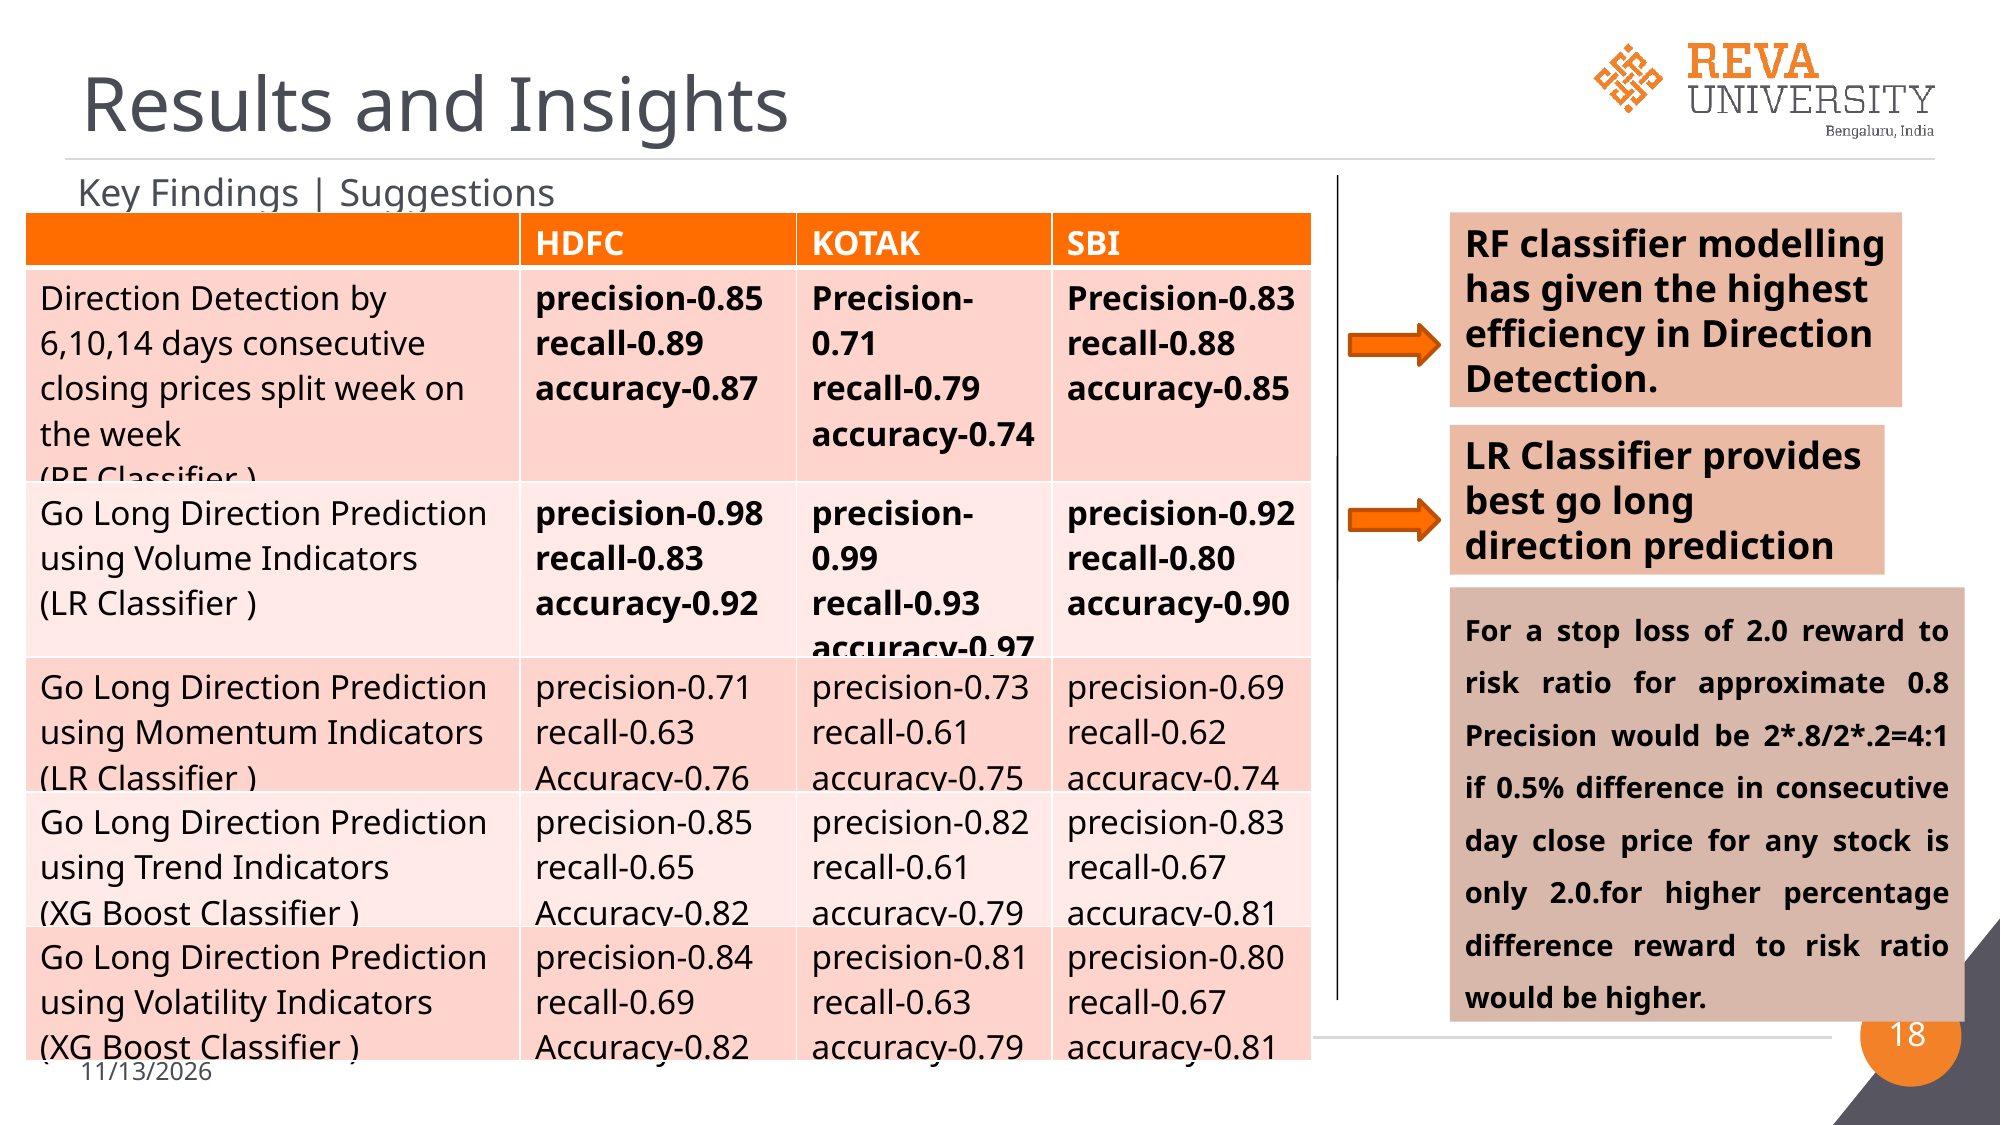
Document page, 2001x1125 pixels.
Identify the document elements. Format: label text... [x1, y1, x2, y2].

table_cell precision-0.69 recall-0.62 accuracy-0.74 [1053, 658, 1311, 791]
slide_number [65, 1062, 803, 1085]
table_header SBI [1053, 213, 1311, 265]
slide_number 18 [1858, 1022, 1957, 1087]
text_box For a stop loss of 2.0 reward to risk ratio for approximate 0.8 Precision would be 2*.8/2*.2=4:1 if 0.5% difference in consecutive day close price for any stock is only 2.0.for higher percentage difference reward to risk ratio would be higher. [1449, 587, 1965, 1022]
table_header [26, 213, 519, 265]
table_cell Go Long Direction Prediction using Volatility Indicators (XG Boost Classifier ) [26, 927, 519, 1060]
text_box RF classifier modelling has given the highest efficiency in Direction Detection. [1449, 212, 1903, 408]
table_cell precision-0.80 recall-0.67 accuracy-0.81 [1053, 927, 1311, 1060]
table_cell Precision-0.83 recall-0.88 accuracy-0.85 [1053, 270, 1311, 481]
table_cell precision-0.84 recall-0.69 Accuracy-0.82 [521, 927, 796, 1060]
table_cell Go Long Direction Prediction using Volume Indicators (LR Classifier ) [26, 483, 519, 656]
table_header KOTAK [797, 213, 1051, 265]
table_cell precision-0.99 recall-0.93 accuracy-0.97 [797, 483, 1051, 656]
title Results and Insights [66, 45, 1304, 159]
table_cell Precision-0.71 recall-0.79 accuracy-0.74 [797, 270, 1051, 481]
text_box Key Findings | Suggestions [62, 162, 1171, 212]
text_box LR Classifier provides best go long direction prediction [1449, 424, 1885, 575]
table_cell precision-0.85 recall-0.65 Accuracy-0.82 [521, 793, 796, 926]
table_cell precision-0.92 recall-0.80 accuracy-0.90 [1053, 597, 1311, 656]
text_box [1347, 498, 1442, 542]
text_box [1347, 323, 1442, 367]
picture [1593, 43, 1935, 141]
table_cell Direction Detection by 6,10,14 days consecutive closing prices split week on the week (RF Classifier ) [26, 270, 519, 481]
table_cell precision-0.92 recall-0.80 accuracy-0.90 [1053, 483, 1311, 585]
table_cell Go Long Direction Prediction using Trend Indicators (XG Boost Classifier ) [26, 793, 519, 926]
table_cell precision-0.81 recall-0.63 accuracy-0.79 [797, 927, 1051, 1060]
table_cell precision-0.98 recall-0.83 accuracy-0.92 [521, 483, 796, 656]
table_cell precision-0.82 recall-0.61 accuracy-0.79 [797, 793, 1051, 926]
table_cell precision-0.85 recall-0.89 accuracy-0.87 [521, 270, 796, 481]
table_cell Go Long Direction Prediction using Momentum Indicators (LR Classifier ) [26, 658, 519, 791]
table_cell precision-0.71 recall-0.63 Accuracy-0.76 [521, 658, 796, 791]
table_cell precision-0.73 recall-0.61 accuracy-0.75 [797, 658, 1051, 791]
table_cell precision-0.83 recall-0.67 accuracy-0.81 [1053, 793, 1311, 926]
table_header HDFC [521, 213, 796, 265]
